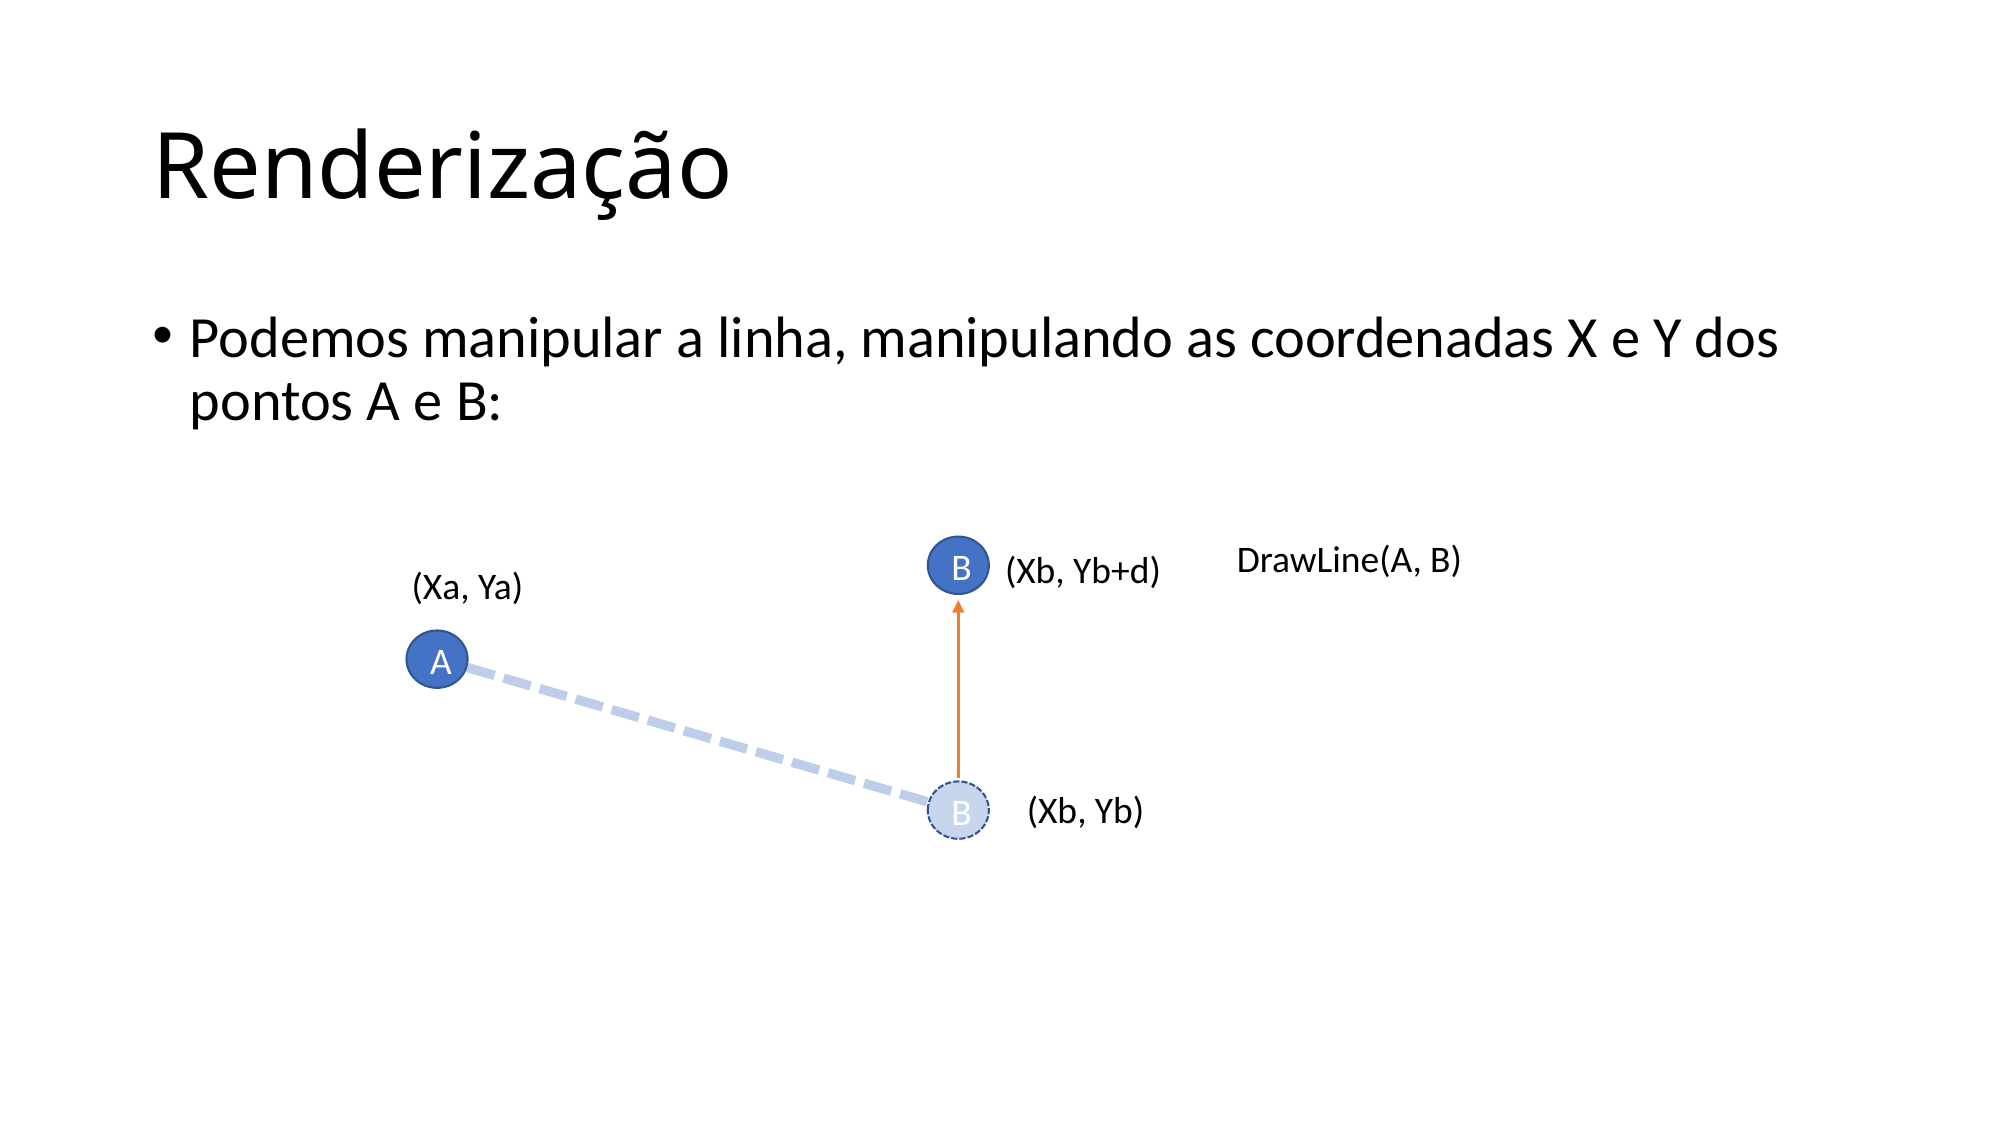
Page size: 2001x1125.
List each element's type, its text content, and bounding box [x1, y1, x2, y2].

text_box DrawLine(A, B) [1222, 527, 1545, 588]
text_box (Xb, Yb) [1012, 778, 1160, 838]
text_box A [405, 629, 469, 689]
list Podemos manipular a linha, manipulando as coordenadas X e Y dos pontos A e B: [137, 299, 1863, 1014]
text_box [467, 667, 928, 802]
text_box B [926, 535, 990, 596]
title Renderização [137, 59, 1863, 278]
text_box B [926, 780, 990, 840]
text_box (Xb, Yb+d) [990, 538, 1176, 598]
text_box (Xa, Ya) [396, 554, 539, 615]
